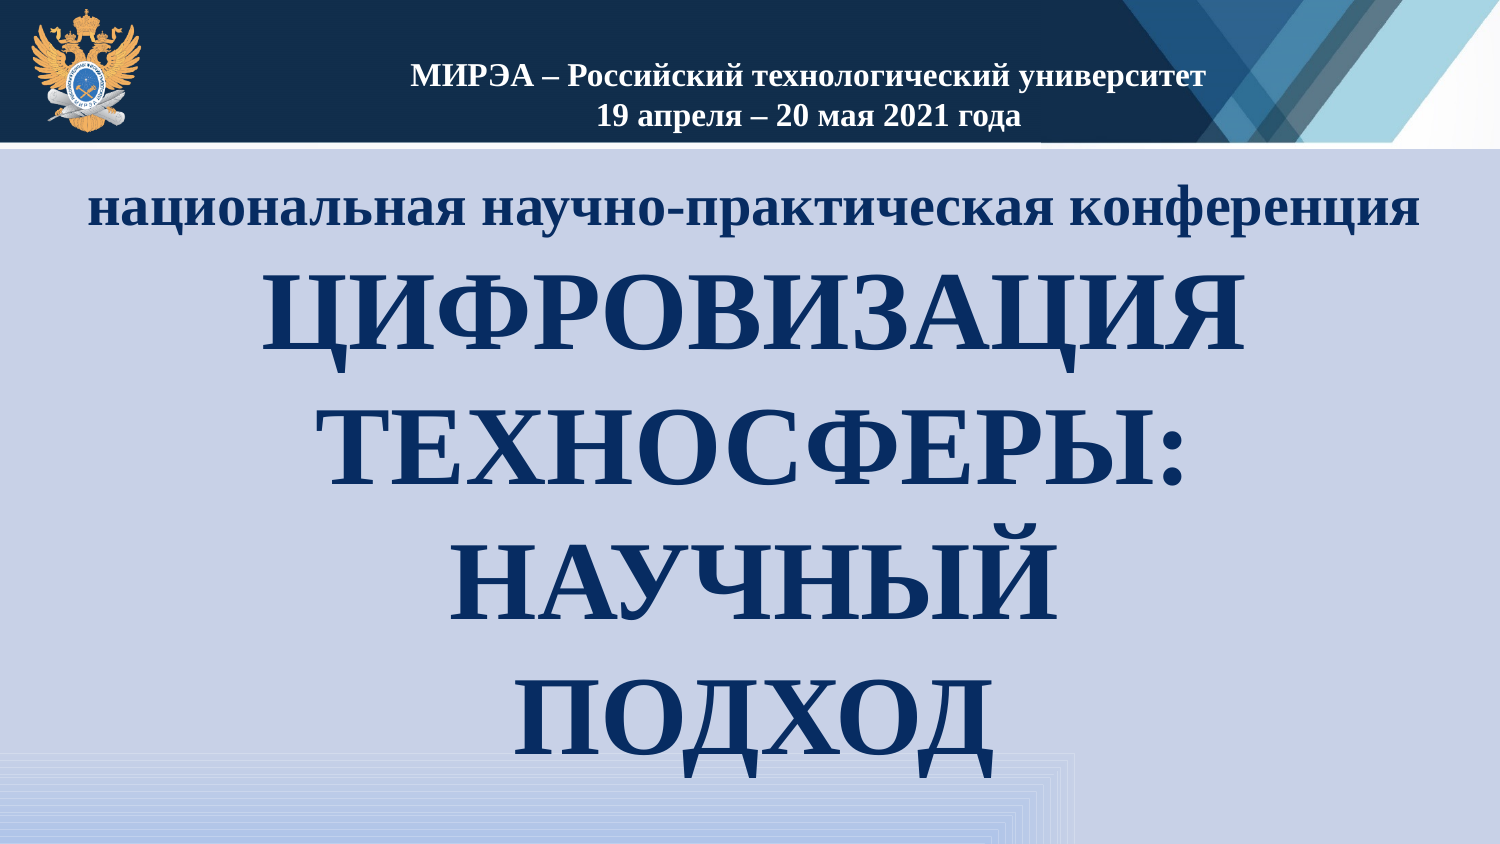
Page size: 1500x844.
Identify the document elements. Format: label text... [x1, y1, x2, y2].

picture [0, 0, 1500, 149]
text_box национальная научно-практическая конференция ЦИФРОВИЗАЦИЯ ТЕХНОСФЕРЫ: НАУЧНЫЙ ПОДХОД [45, 159, 1463, 844]
text_box МИРЭА – Российский технологический университет 19 апреля – 20 мая 2021 года [159, 5, 1459, 141]
